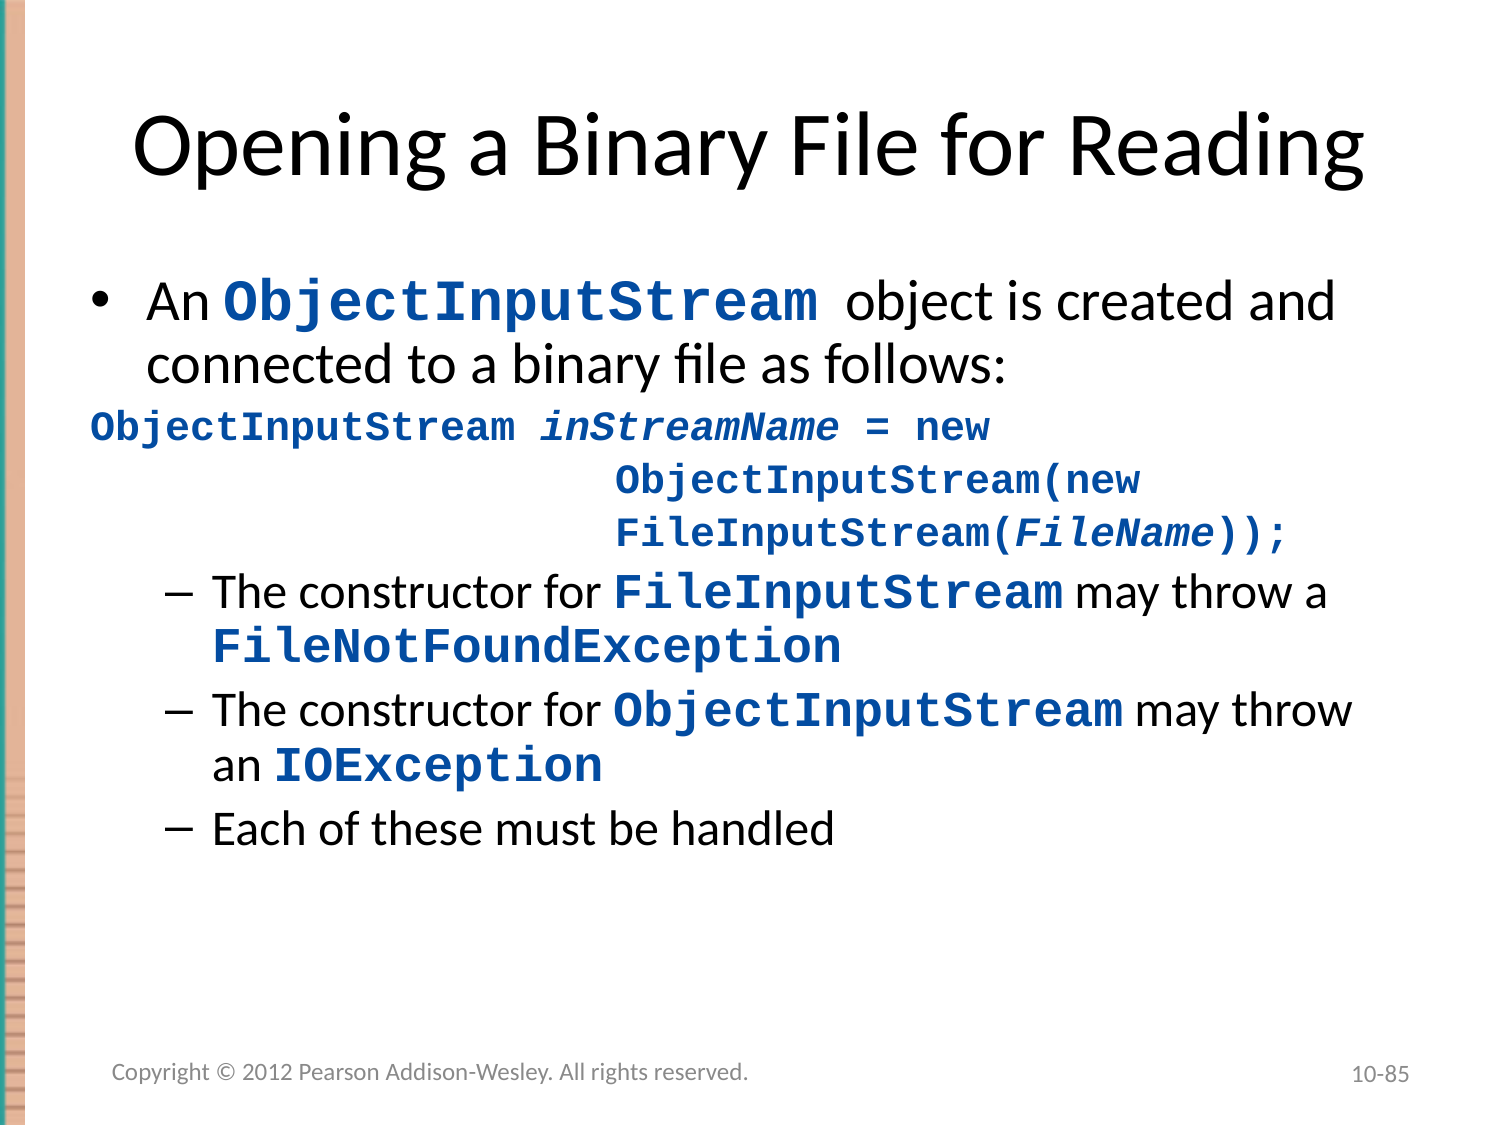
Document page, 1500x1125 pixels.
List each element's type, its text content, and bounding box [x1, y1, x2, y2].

title Opening a Binary File for Reading [74, 44, 1426, 233]
picture [0, 0, 25, 1125]
list An ObjectInputStream object is created and connected to a binary file as follows: ObjectInputStream inStreamName = new ObjectInputStream(new FileInputStream(FileName)); The constructor for FileInputStream may throw a FileNotFoundException The constructor for ObjectInputStream may throw an IOException Each of these must be handled [74, 262, 1426, 1006]
footer Copyright © 2012 Pearson Addison-Wesley. All rights reserved. [75, 1040, 788, 1100]
slide_number 10-85 [1074, 1042, 1425, 1103]
